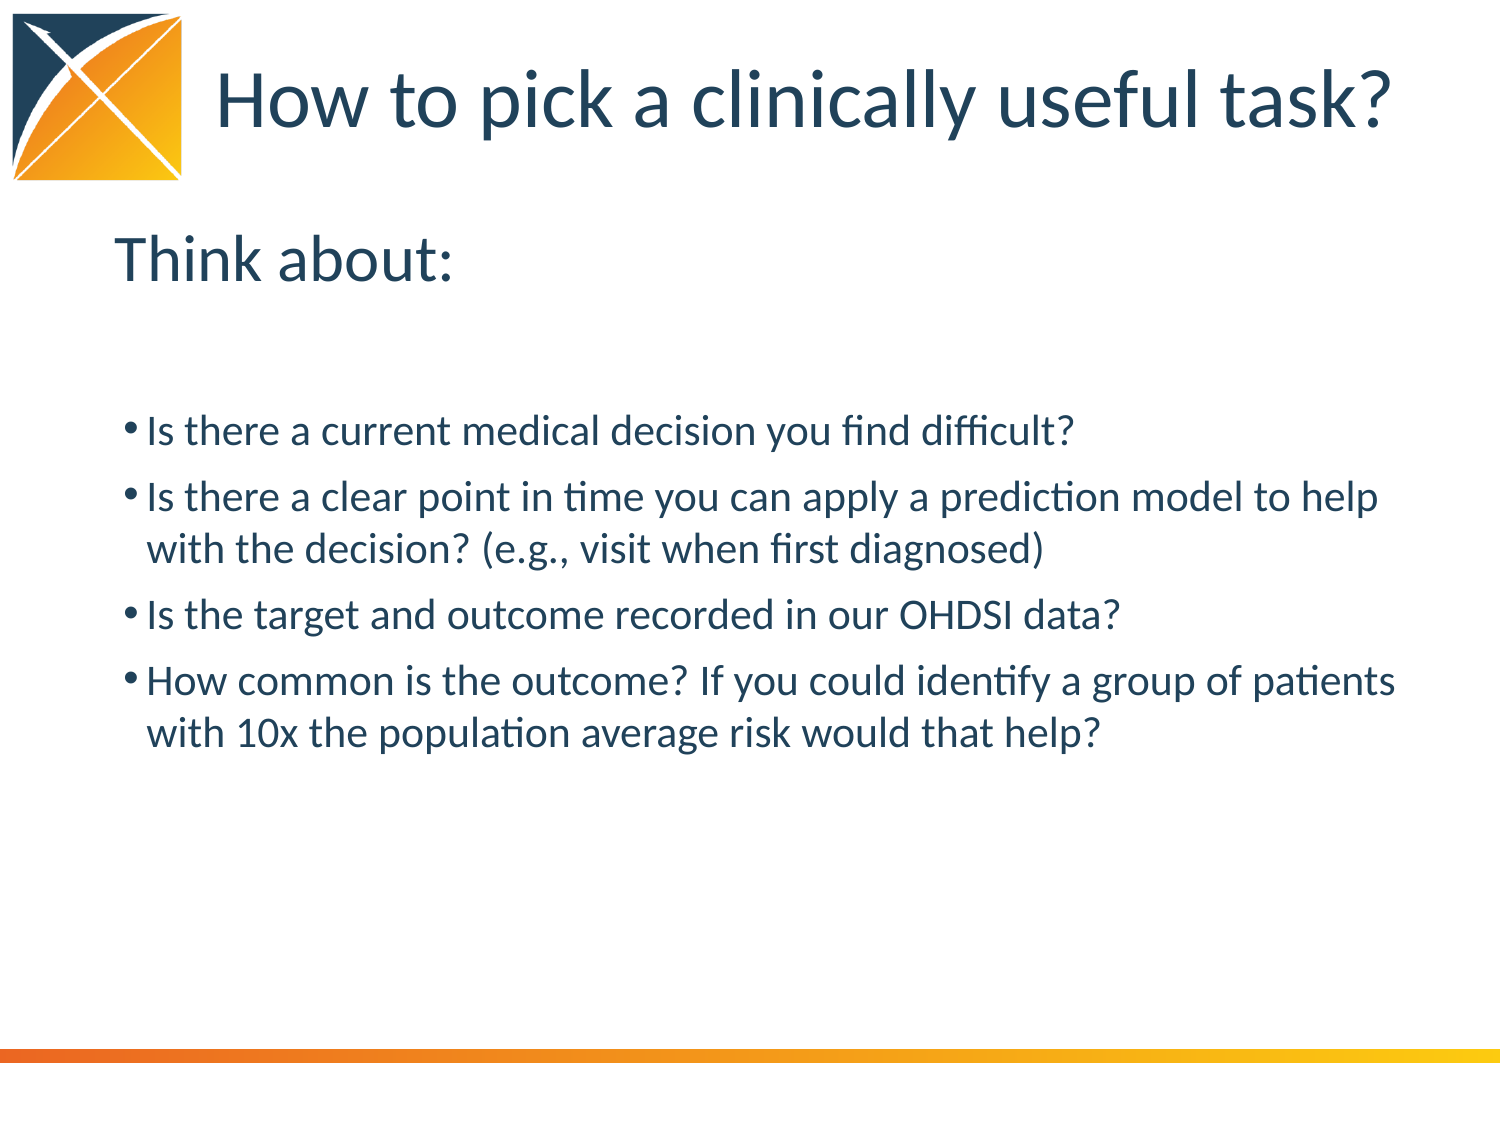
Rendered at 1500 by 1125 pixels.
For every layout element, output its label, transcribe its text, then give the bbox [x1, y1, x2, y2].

picture [0, 0, 206, 200]
list Think about: Is there a current medical decision you find difficult? Is there a clear point in time you can apply a prediction model to help with the decision? (e.g., visit when first diagnosed) Is the target and outcome recorded in our OHDSI data? How common is the outcome? If you could identify a group of patients with 10x the population average risk would that help? [75, 200, 1425, 1005]
title How to pick a clinically useful task? [187, 24, 1425, 163]
